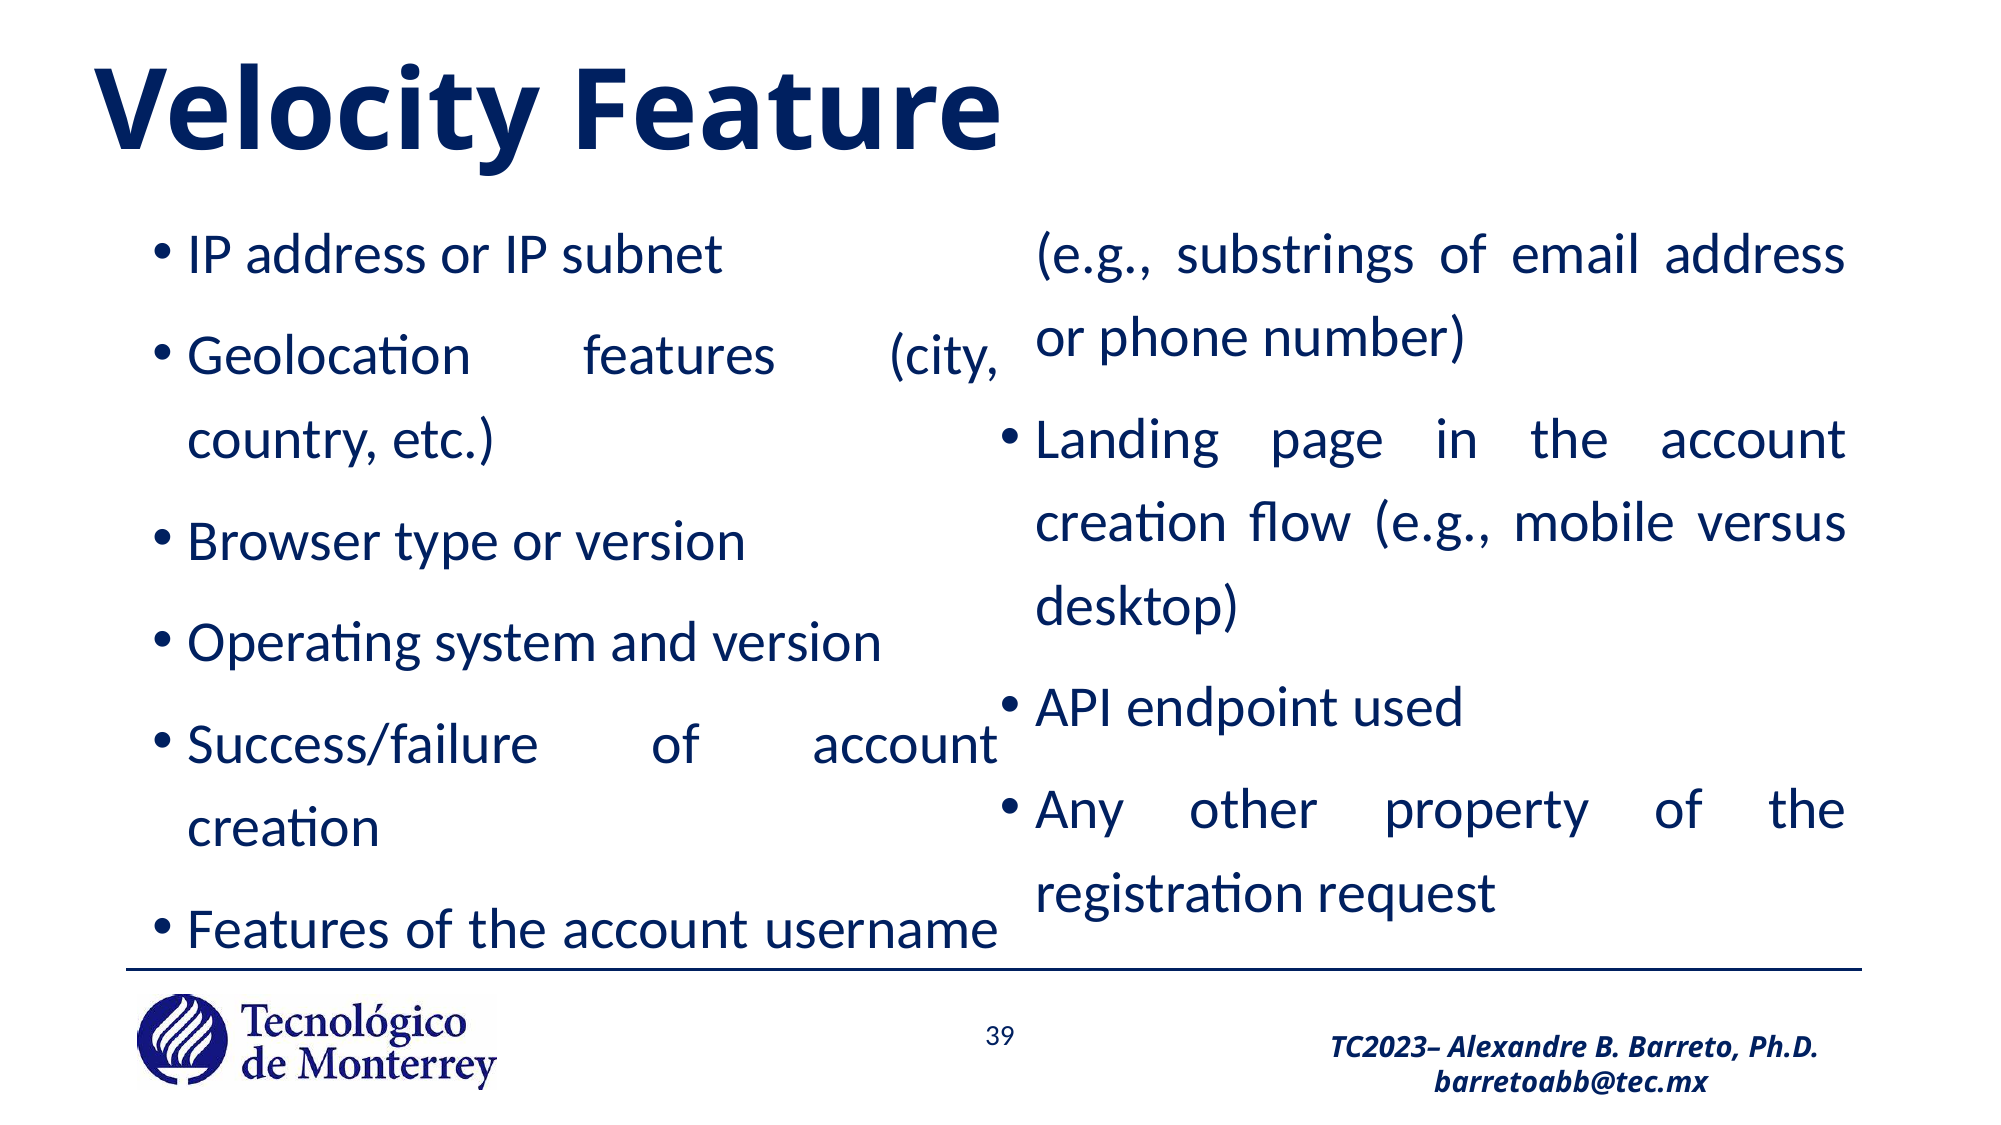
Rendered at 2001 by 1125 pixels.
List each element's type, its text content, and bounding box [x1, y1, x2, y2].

picture [137, 994, 497, 1090]
text_box IP address or IP subnet Geolocation features (city, country, etc.) Browser type or version Operating system and version Success/failure of account creation Features of the account username (e.g., substrings of email address or phone number) Landing page in the account creation flow (e.g., mobile versus desktop) API endpoint used Any other property of the registration request [137, 193, 1863, 976]
title Velocity Feature [79, 31, 1805, 196]
